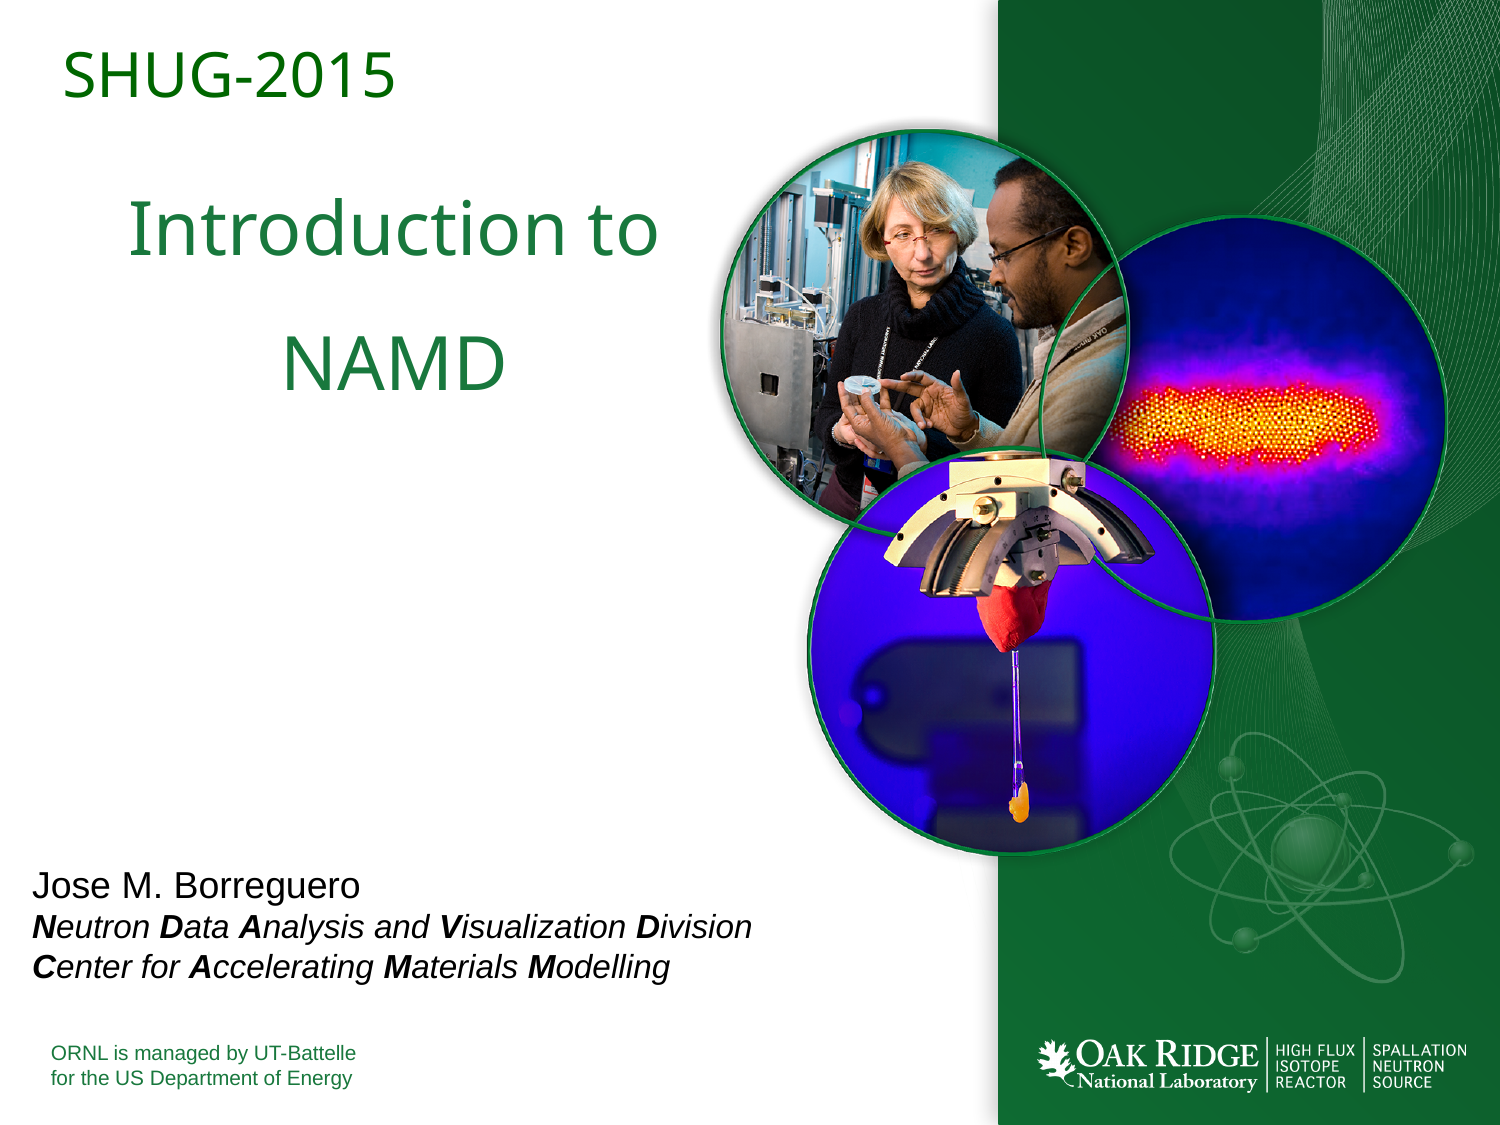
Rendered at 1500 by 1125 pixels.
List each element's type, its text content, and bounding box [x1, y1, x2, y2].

subtitle Jose M. Borreguero Neutron Data Analysis and Visualization Division Center for Accelerating Materials Modelling [16, 852, 935, 1045]
picture [229, 1050, 235, 1059]
picture [179, 1075, 185, 1084]
text_box SHUG-2015 [47, 27, 413, 118]
picture [79, 0, 1500, 1093]
title Introduction to NAMD [93, 127, 696, 659]
